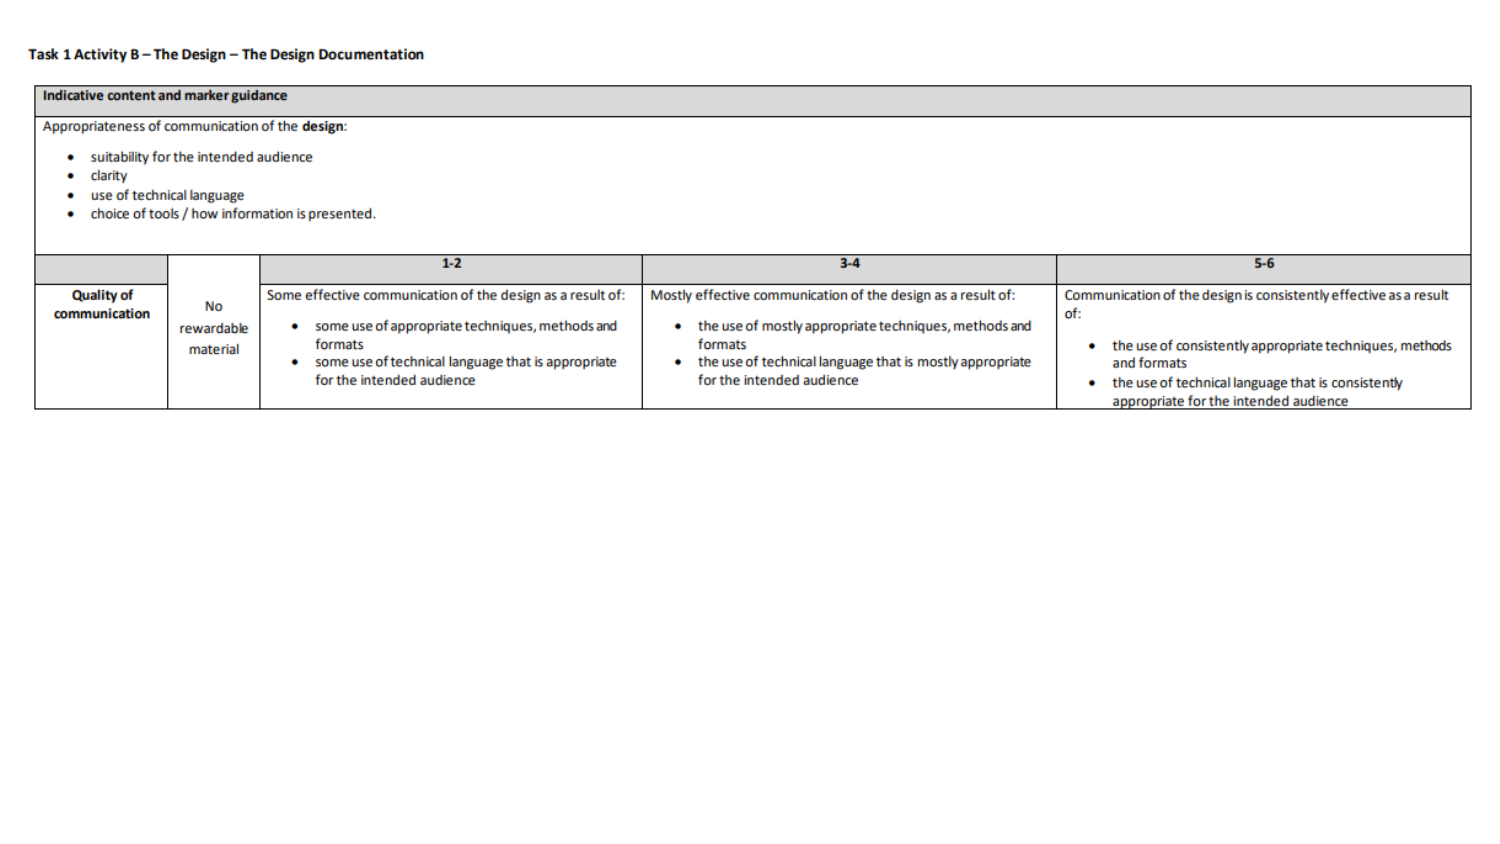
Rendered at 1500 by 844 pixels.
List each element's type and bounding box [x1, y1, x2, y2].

picture [0, 36, 1500, 422]
